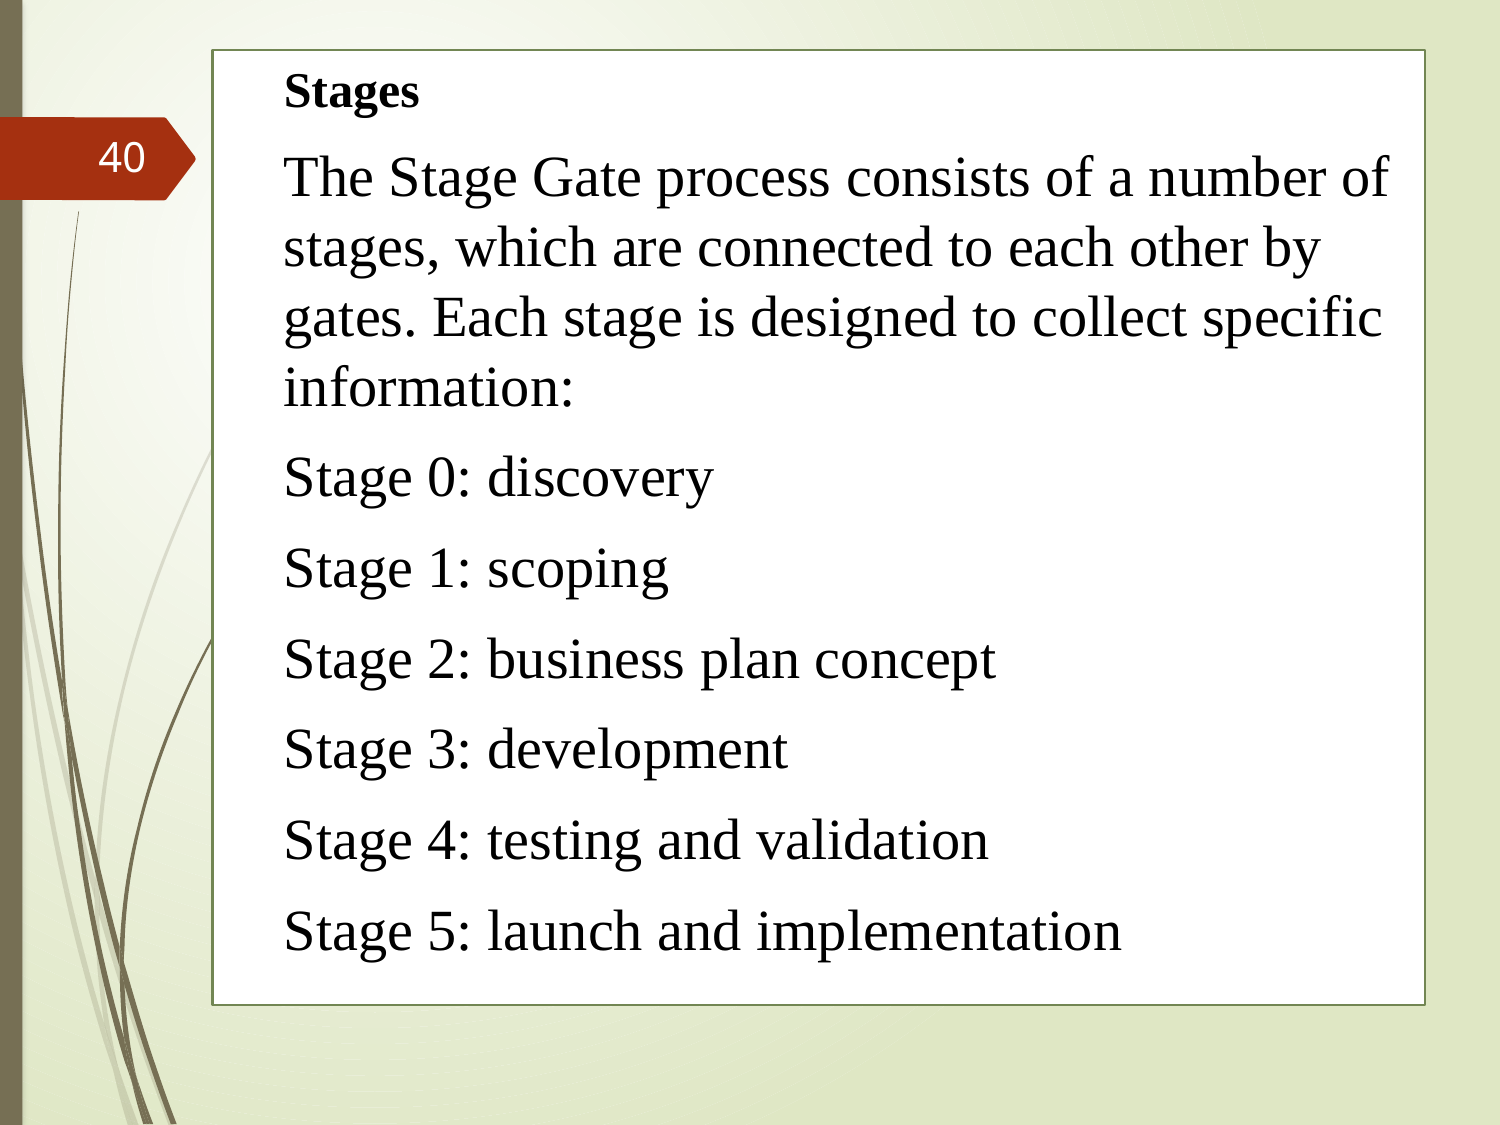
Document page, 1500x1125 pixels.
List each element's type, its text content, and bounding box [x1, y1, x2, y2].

list Stages The Stage Gate process consists of a number of stages, which are connected to each other by gates. Each stage is designed to collect specific information: Stage 0: discovery Stage 1: scoping Stage 2: business plan concept Stage 3: development Stage 4: testing and validation Stage 5: launch and implementation [211, 49, 1426, 1006]
slide_number 40 [65, 129, 162, 190]
